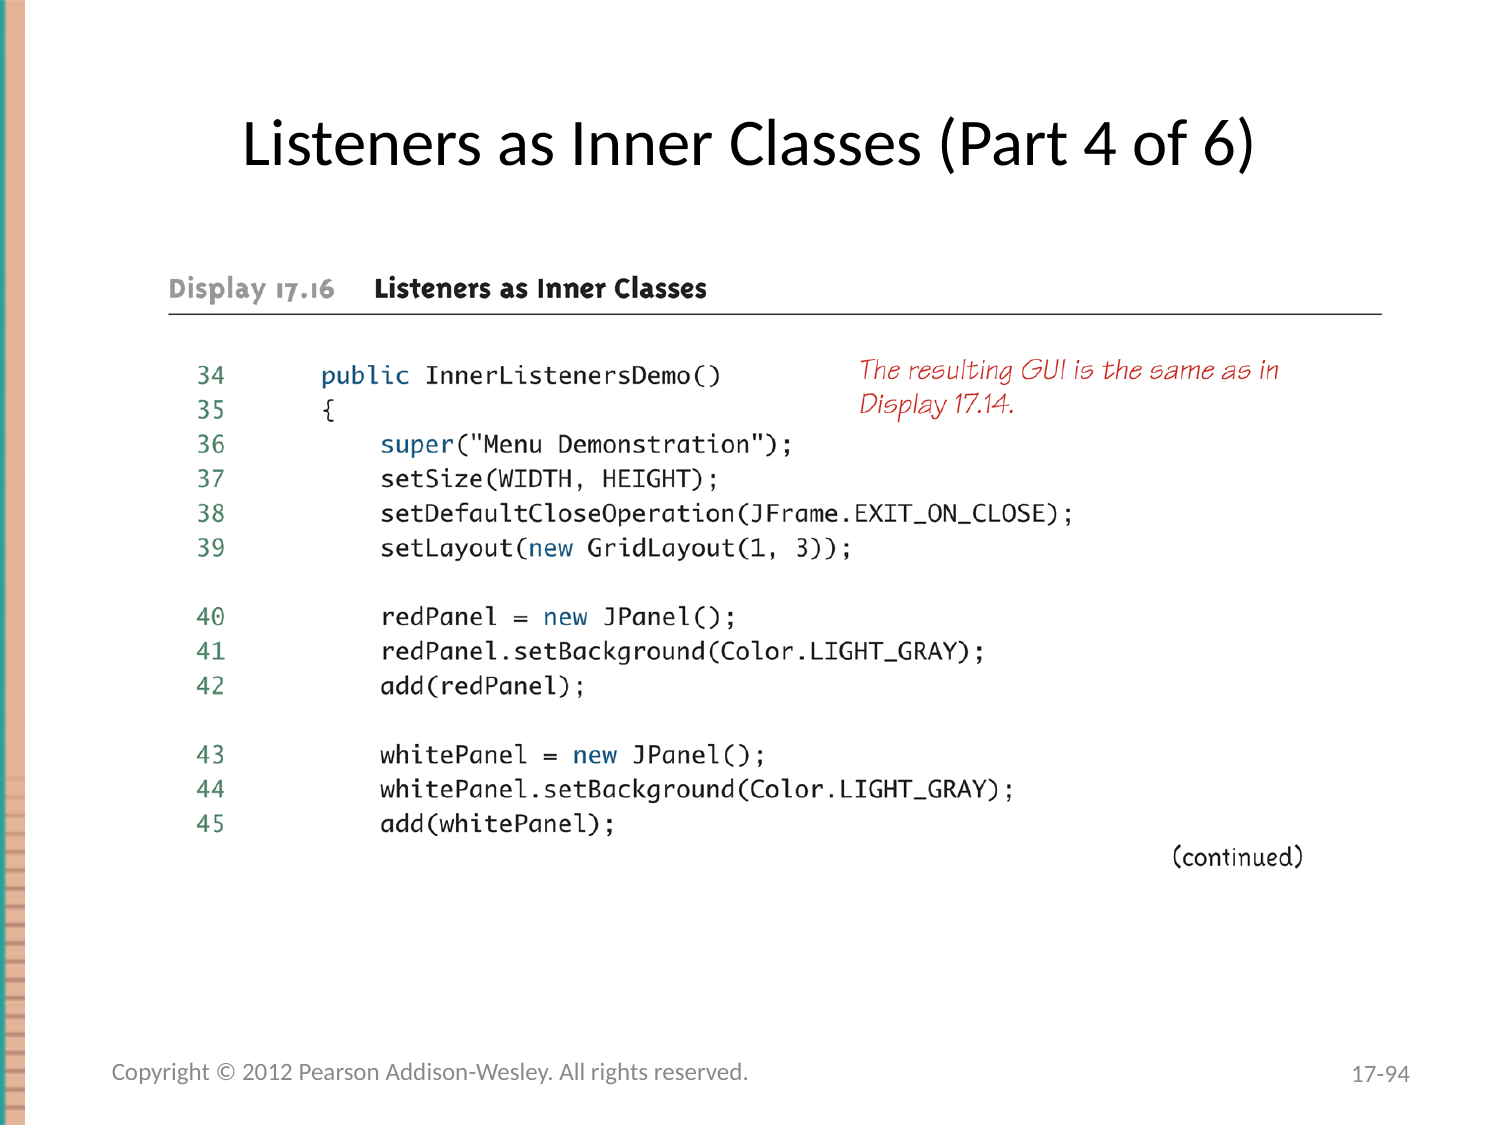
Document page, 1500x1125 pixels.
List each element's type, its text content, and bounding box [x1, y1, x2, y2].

title Listeners as Inner Classes (Part 4 of 6) [74, 44, 1426, 233]
footer Copyright © 2012 Pearson Addison-Wesley. All rights reserved. [75, 1040, 788, 1100]
picture [137, 260, 1413, 884]
picture [0, 0, 25, 1125]
slide_number 17-94 [1074, 1042, 1425, 1103]
